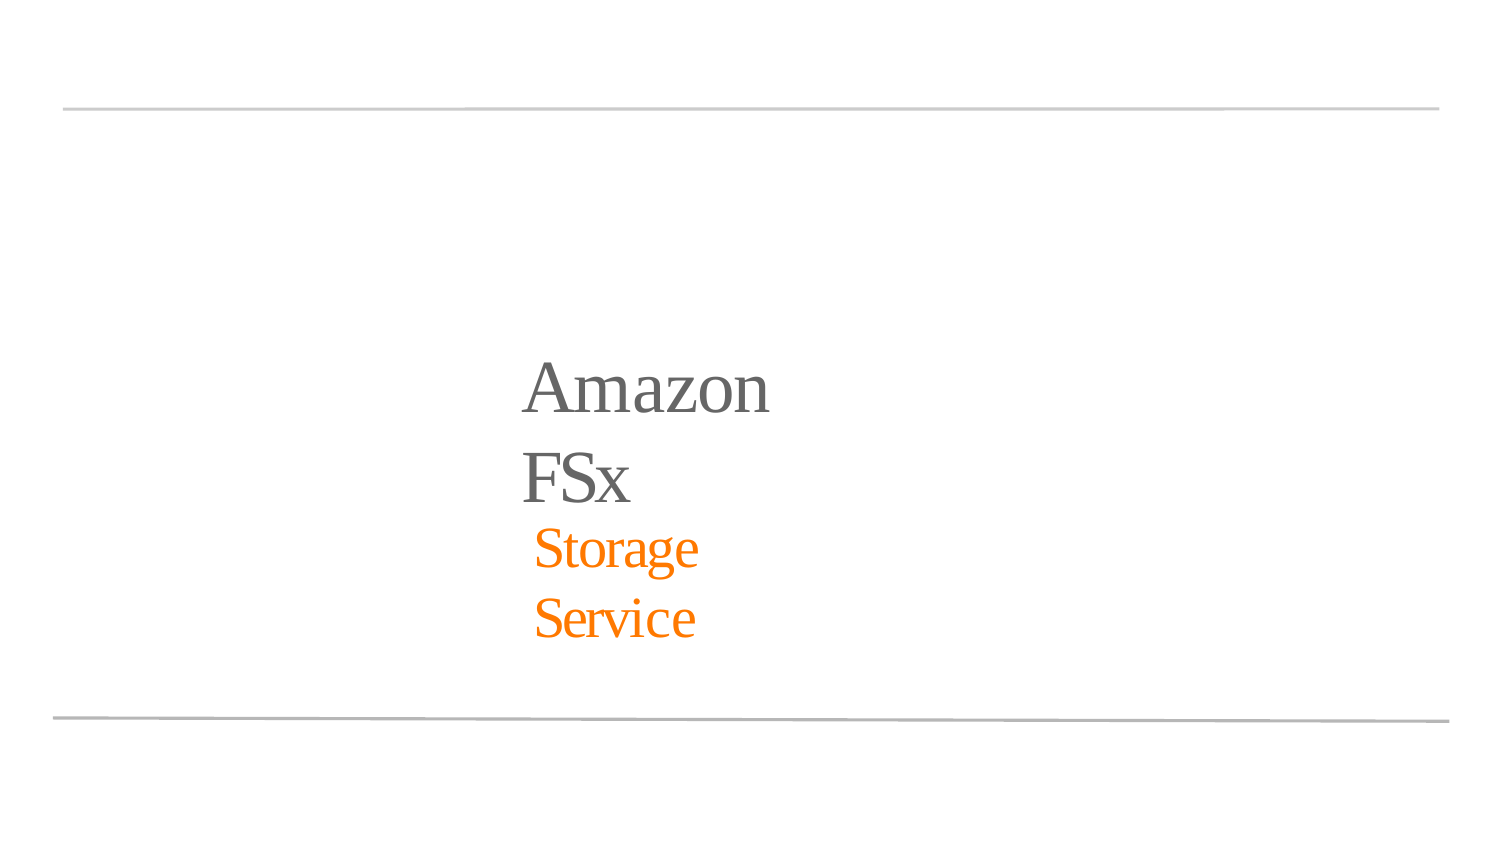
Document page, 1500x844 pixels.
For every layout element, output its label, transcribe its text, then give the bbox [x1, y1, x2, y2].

text_box Storage Service [531, 506, 867, 649]
text_box Amazon FSx [519, 335, 889, 518]
